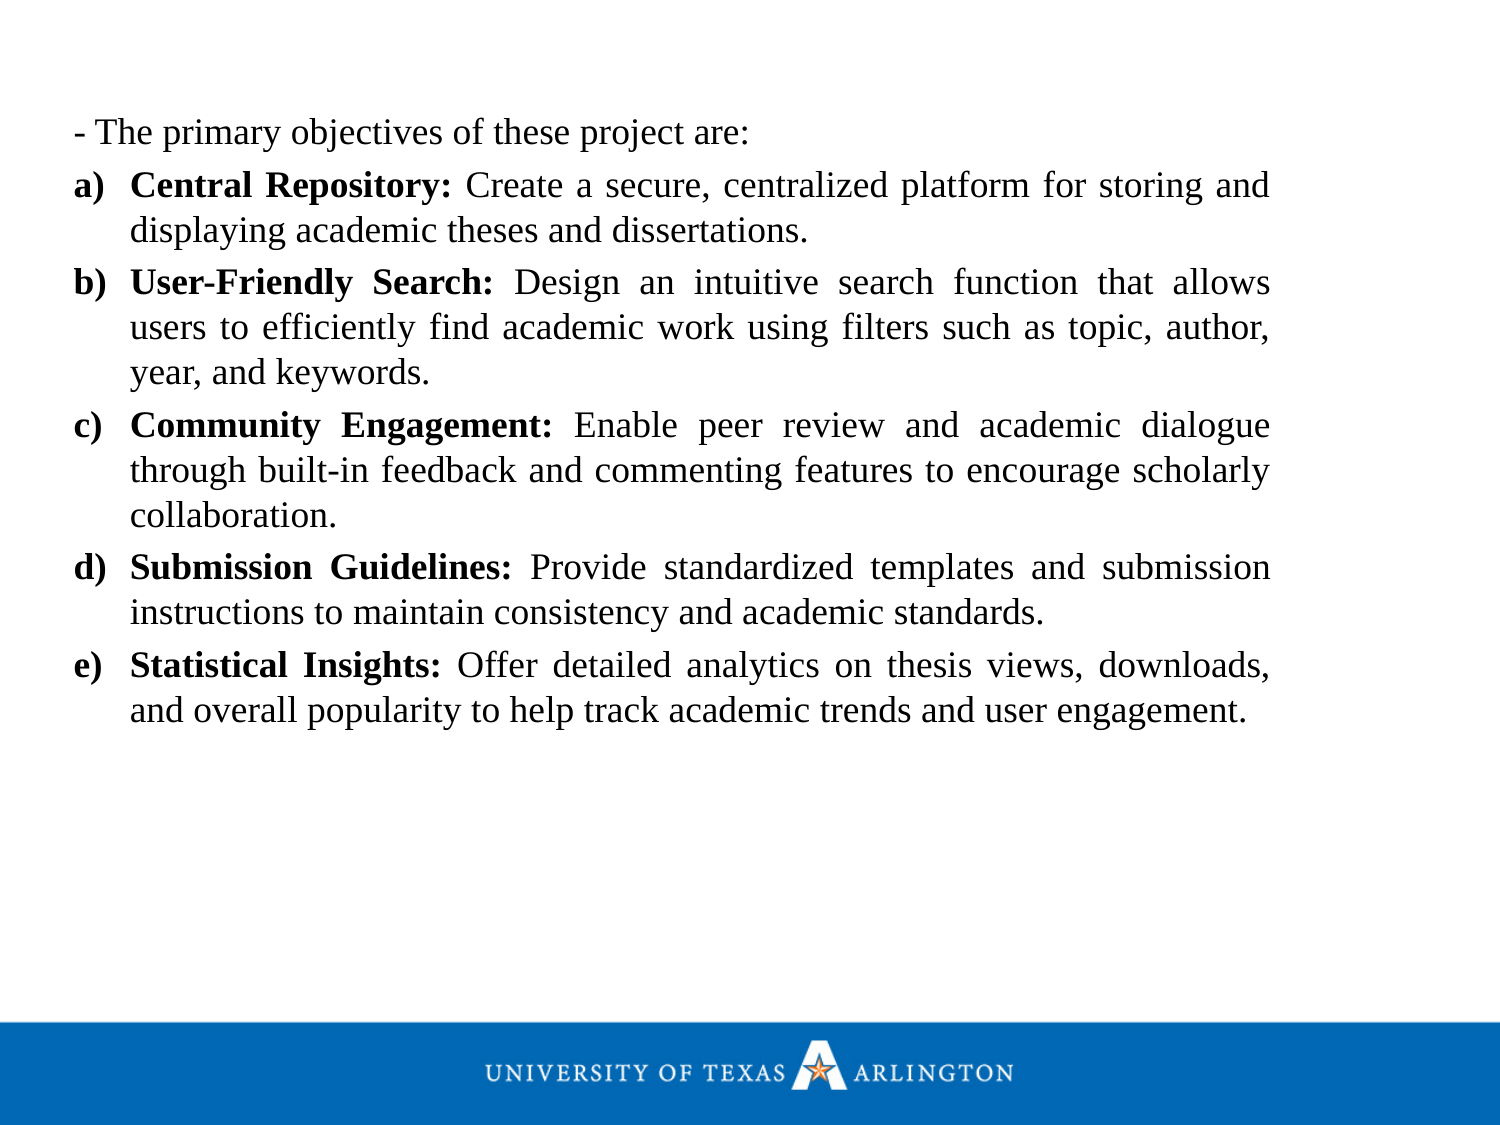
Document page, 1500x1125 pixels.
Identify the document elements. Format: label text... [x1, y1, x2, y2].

list - The primary objectives of these project are: Central Repository: Create a secure, centralized platform for storing and displaying academic theses and dissertations. User-Friendly Search: Design an intuitive search function that allows users to efficiently find academic work using filters such as topic, author, year, and keywords. Community Engagement: Enable peer review and academic dialogue through built-in feedback and commenting features to encourage scholarly collaboration. Submission Guidelines: Provide standardized templates and submission instructions to maintain consistency and academic standards. Statistical Insights: Offer detailed analytics on thesis views, downloads, and overall popularity to help track academic trends and user engagement. [58, 99, 1287, 986]
picture [0, 0, 1500, 1125]
